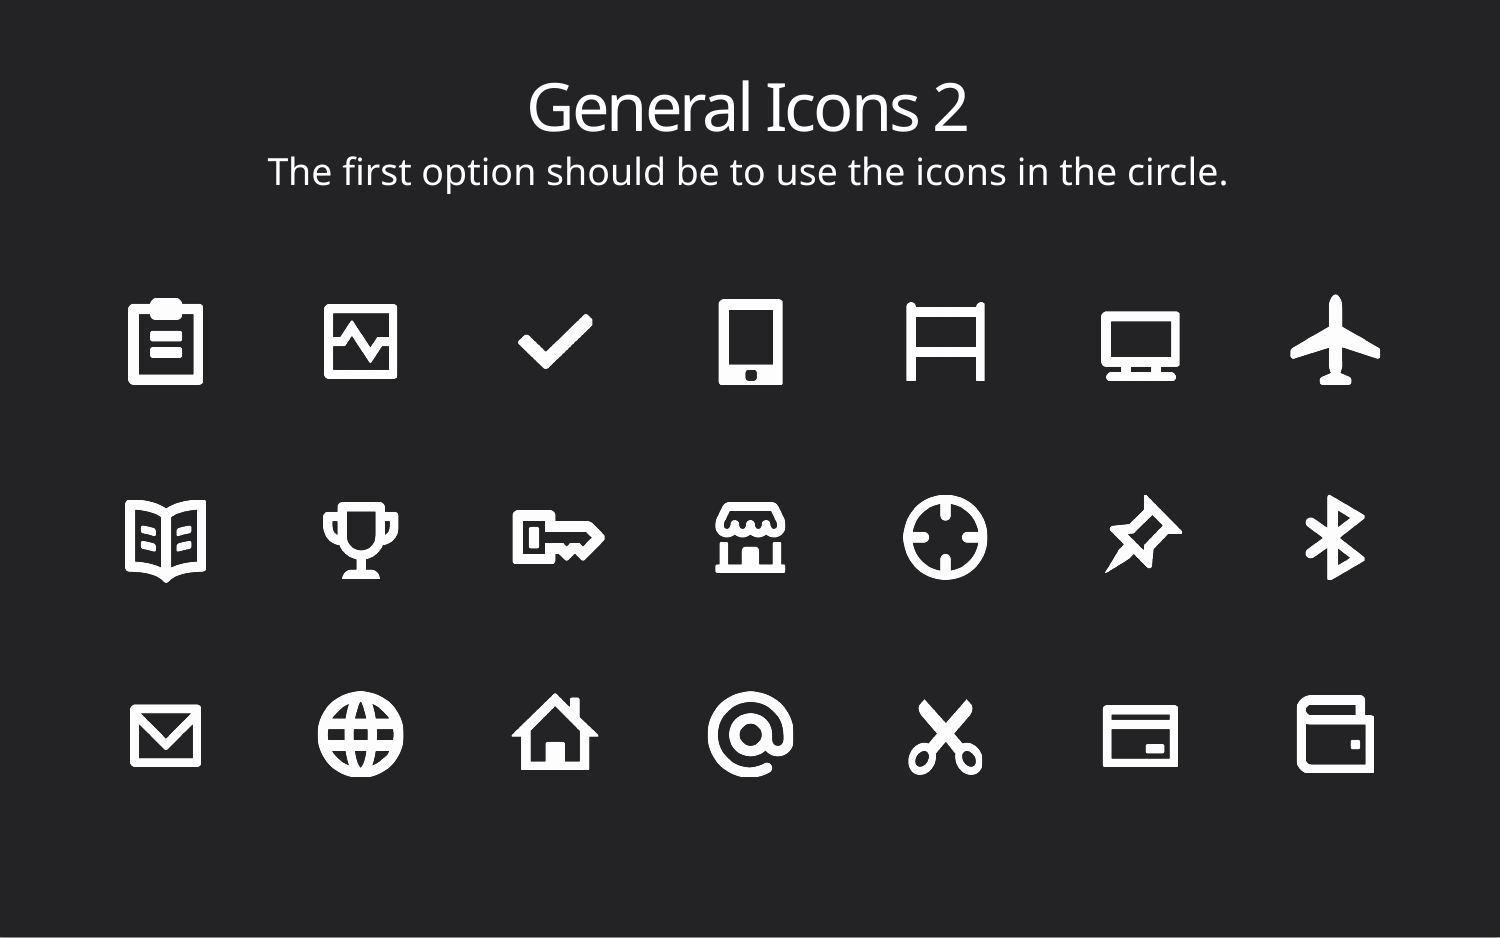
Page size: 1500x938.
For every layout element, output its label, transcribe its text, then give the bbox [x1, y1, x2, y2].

picture [1100, 311, 1181, 382]
picture [1104, 494, 1183, 573]
picture [715, 502, 786, 573]
picture [718, 298, 783, 385]
picture [1102, 705, 1179, 767]
picture [707, 691, 794, 778]
picture [902, 494, 988, 580]
picture [1305, 493, 1365, 581]
picture [1296, 695, 1375, 773]
text_box The first option should be to use the icons in the circle. [36, 140, 1462, 189]
picture [129, 703, 201, 767]
picture [127, 298, 204, 385]
picture [1290, 294, 1381, 385]
picture [323, 304, 398, 379]
picture [908, 699, 983, 775]
picture [124, 499, 207, 583]
picture [906, 302, 985, 381]
picture [512, 510, 605, 565]
picture [322, 502, 399, 579]
picture [517, 313, 593, 369]
text_box General Icons 2 [36, 57, 1462, 126]
picture [511, 693, 599, 771]
picture [317, 691, 404, 778]
